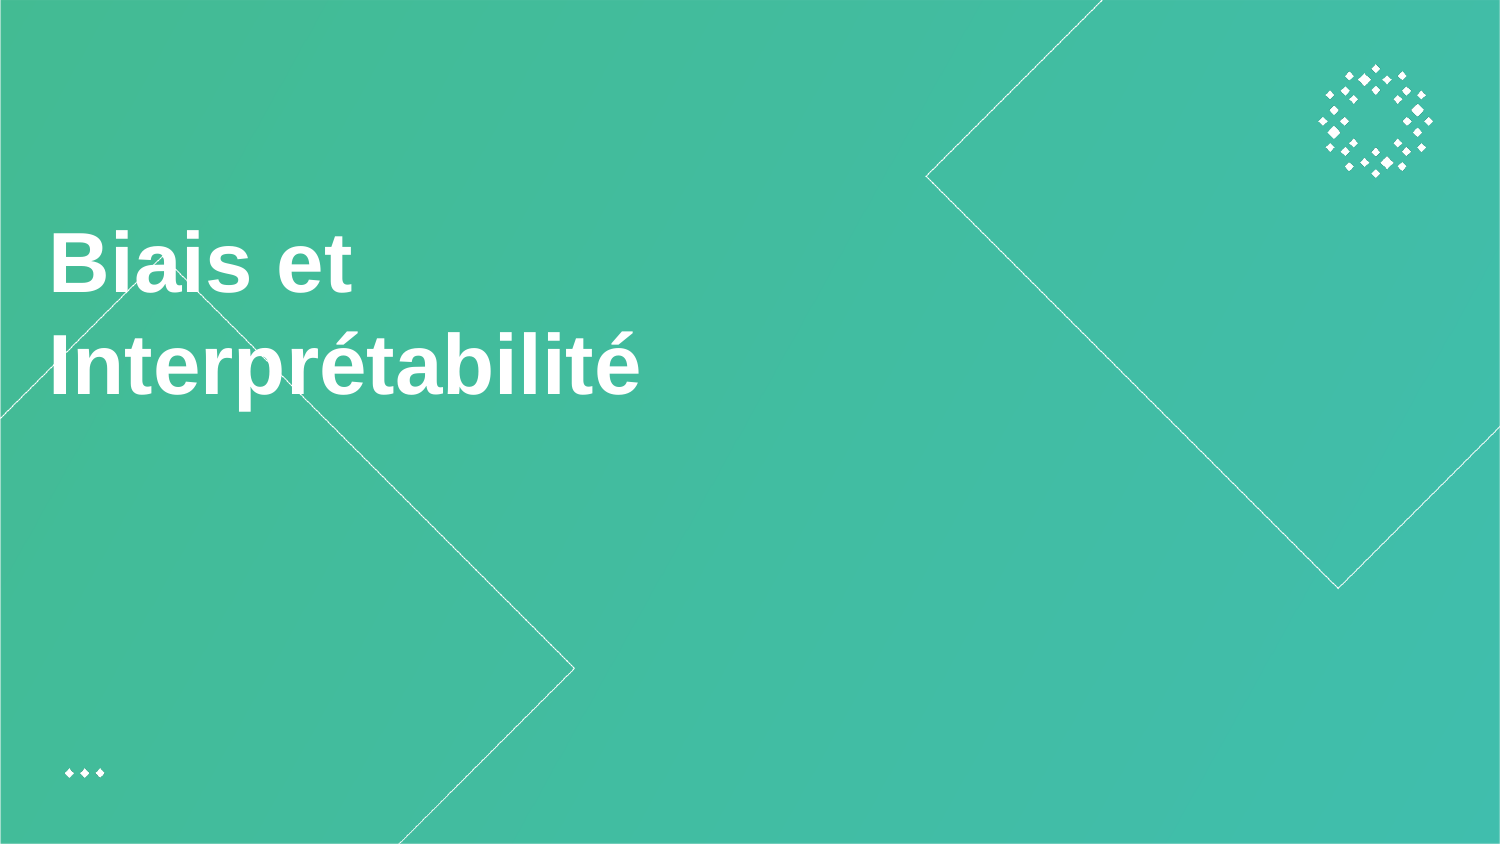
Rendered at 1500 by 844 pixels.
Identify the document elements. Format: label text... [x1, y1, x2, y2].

picture [0, 0, 1500, 844]
list Biais et Interprétabilité [48, 158, 685, 460]
